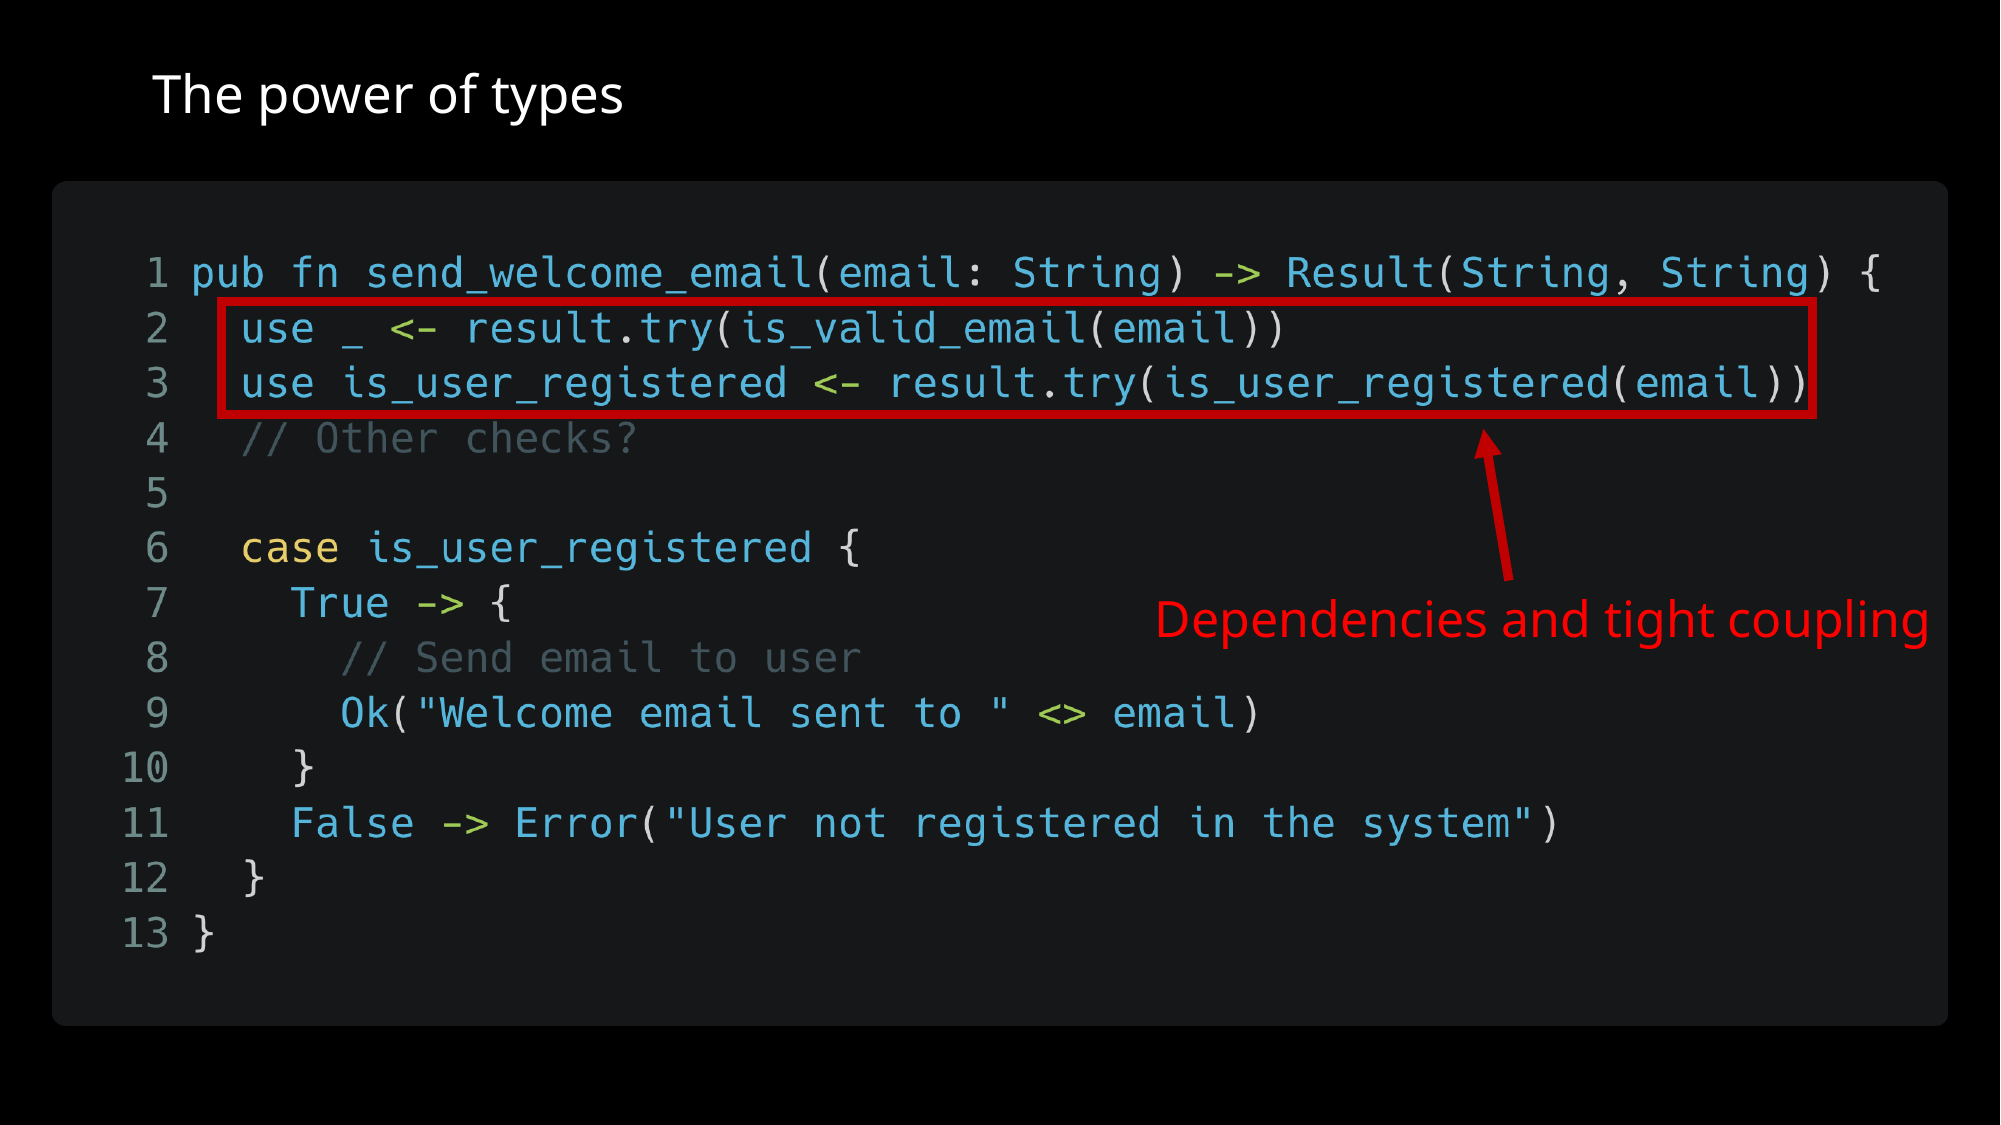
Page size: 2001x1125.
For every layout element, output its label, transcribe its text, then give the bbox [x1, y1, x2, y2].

title The power of types [137, 59, 1269, 133]
picture [51, 180, 1948, 1027]
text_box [1482, 428, 1510, 581]
